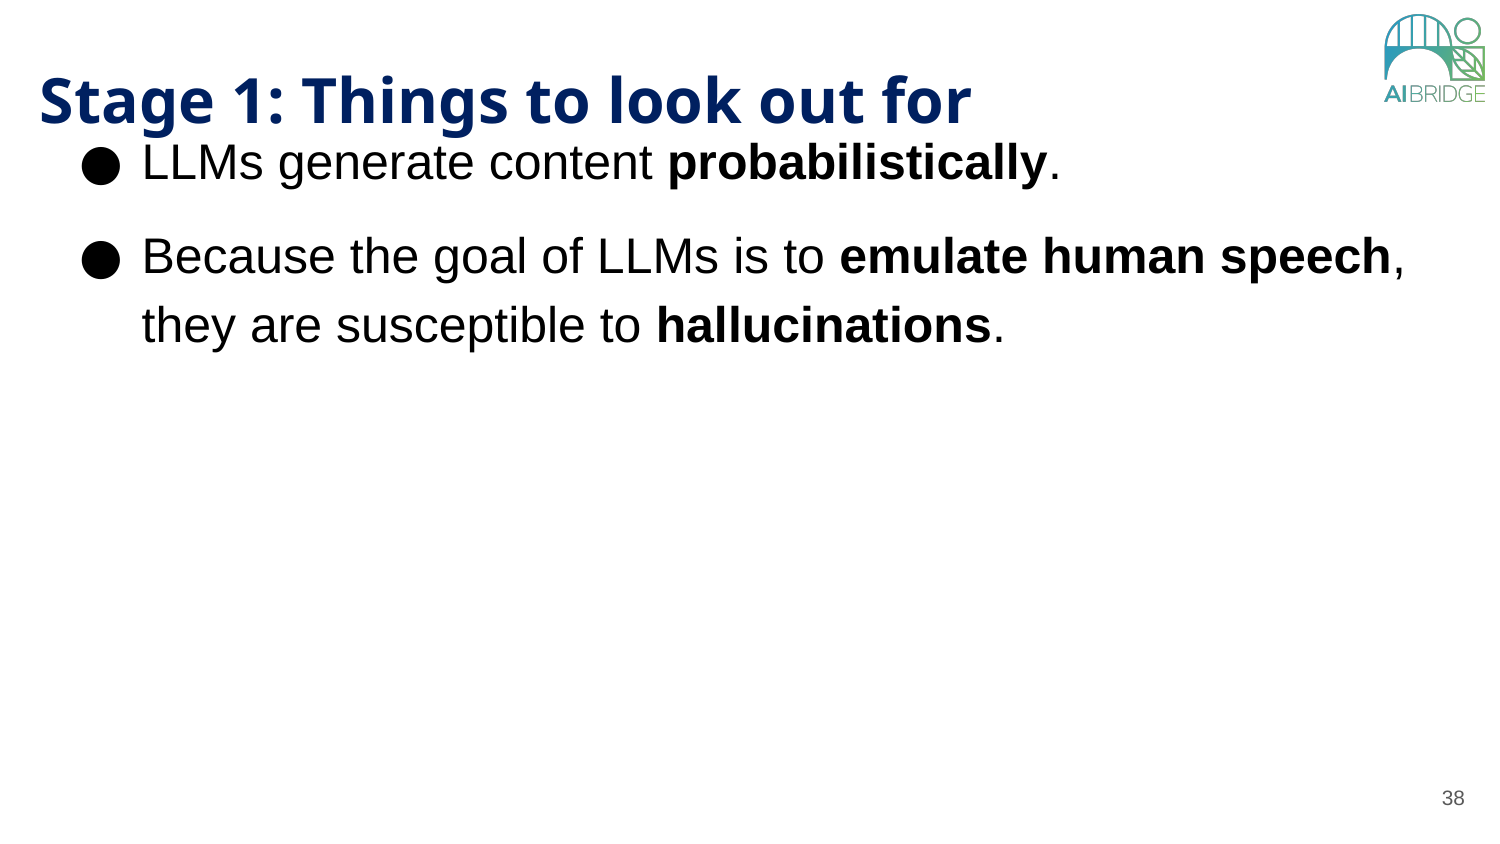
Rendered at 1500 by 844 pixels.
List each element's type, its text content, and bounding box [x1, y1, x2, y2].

slide_number ‹#› [1389, 764, 1480, 830]
picture [1384, 13, 1485, 102]
text_box LLMs generate content probabilistically. Because the goal of LLMs is to emulate human speech, they are susceptible to hallucinations. [51, 105, 1449, 368]
text_box Stage 1: Things to look out for [34, 55, 1310, 224]
